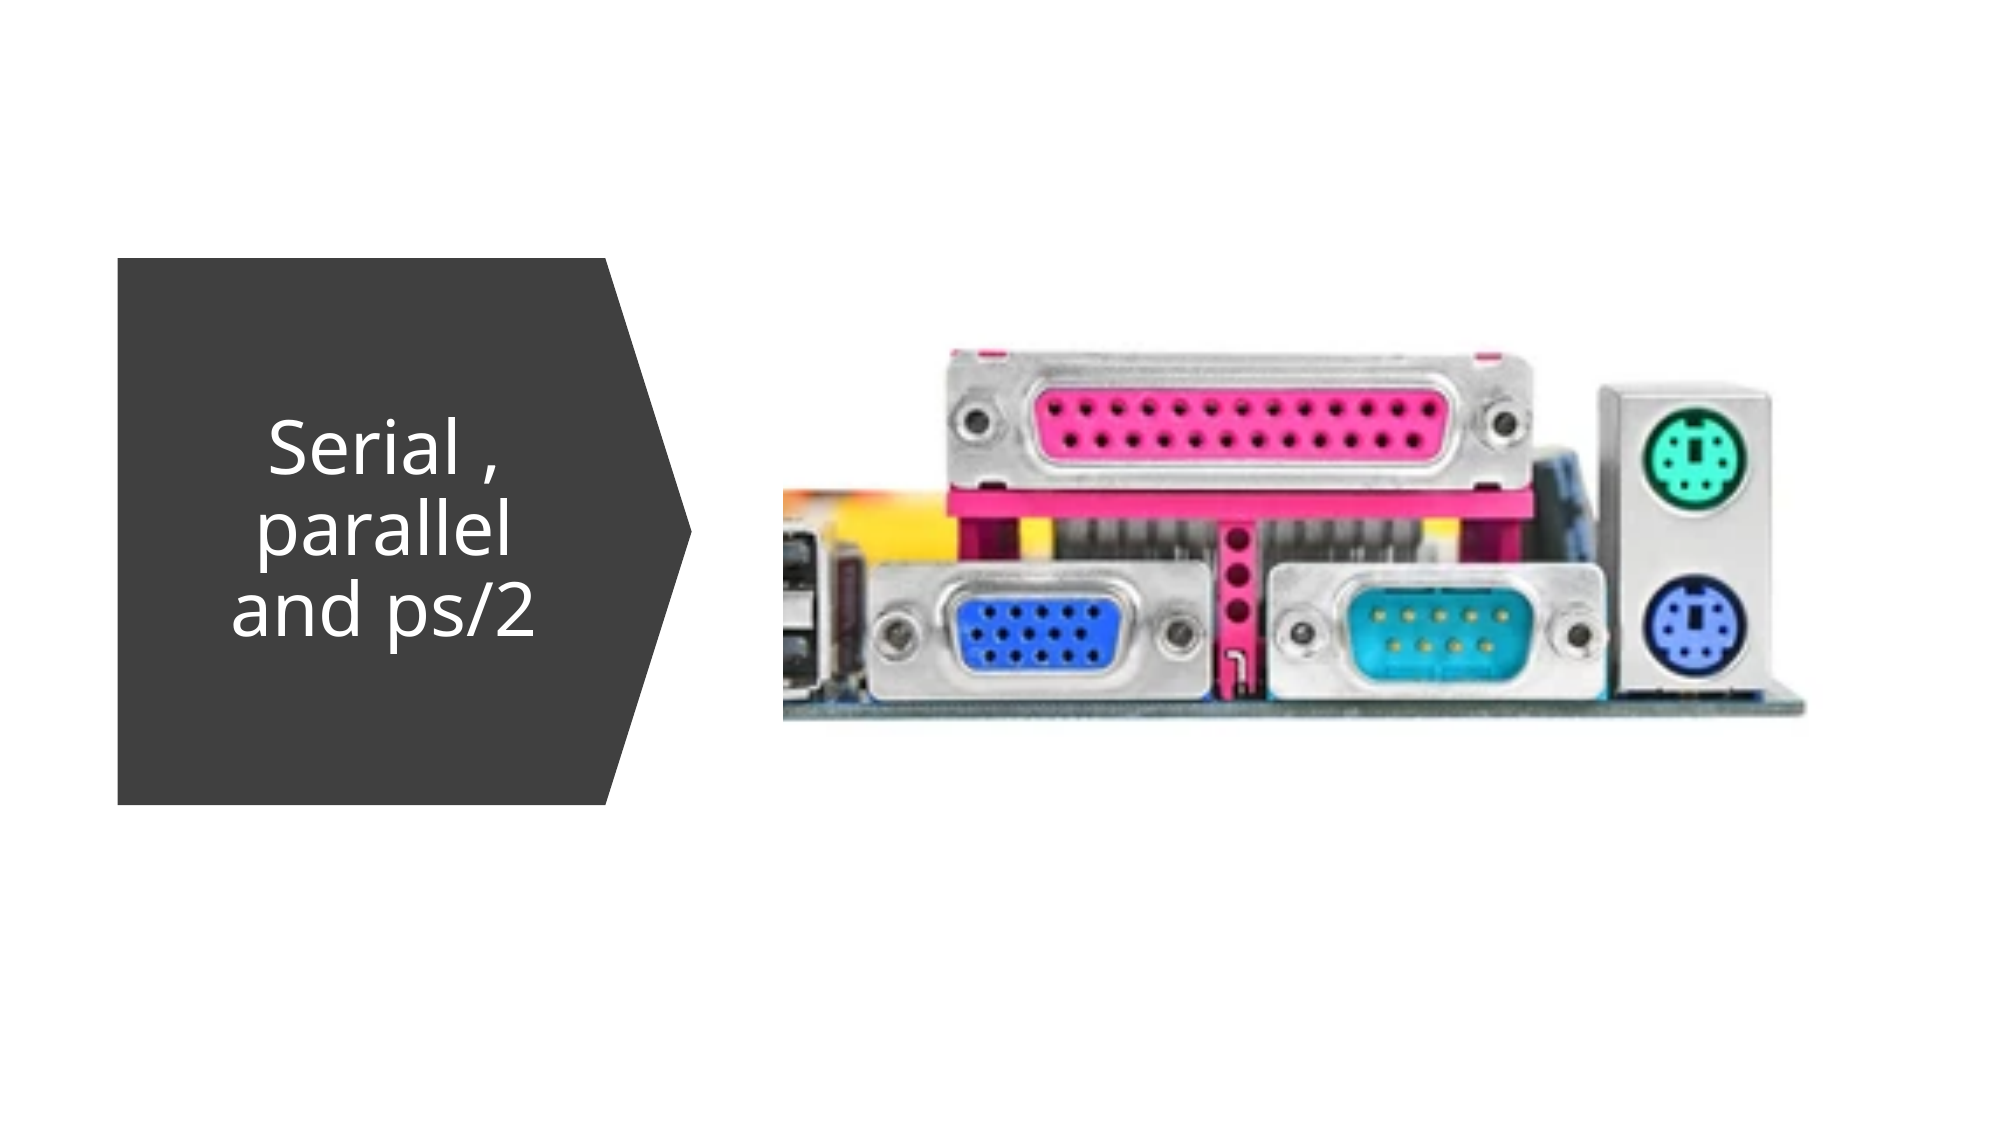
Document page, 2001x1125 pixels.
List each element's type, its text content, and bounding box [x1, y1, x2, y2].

text_box [116, 256, 694, 807]
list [783, 167, 1897, 957]
title Serial , parallel and ps/2 [168, 322, 601, 741]
